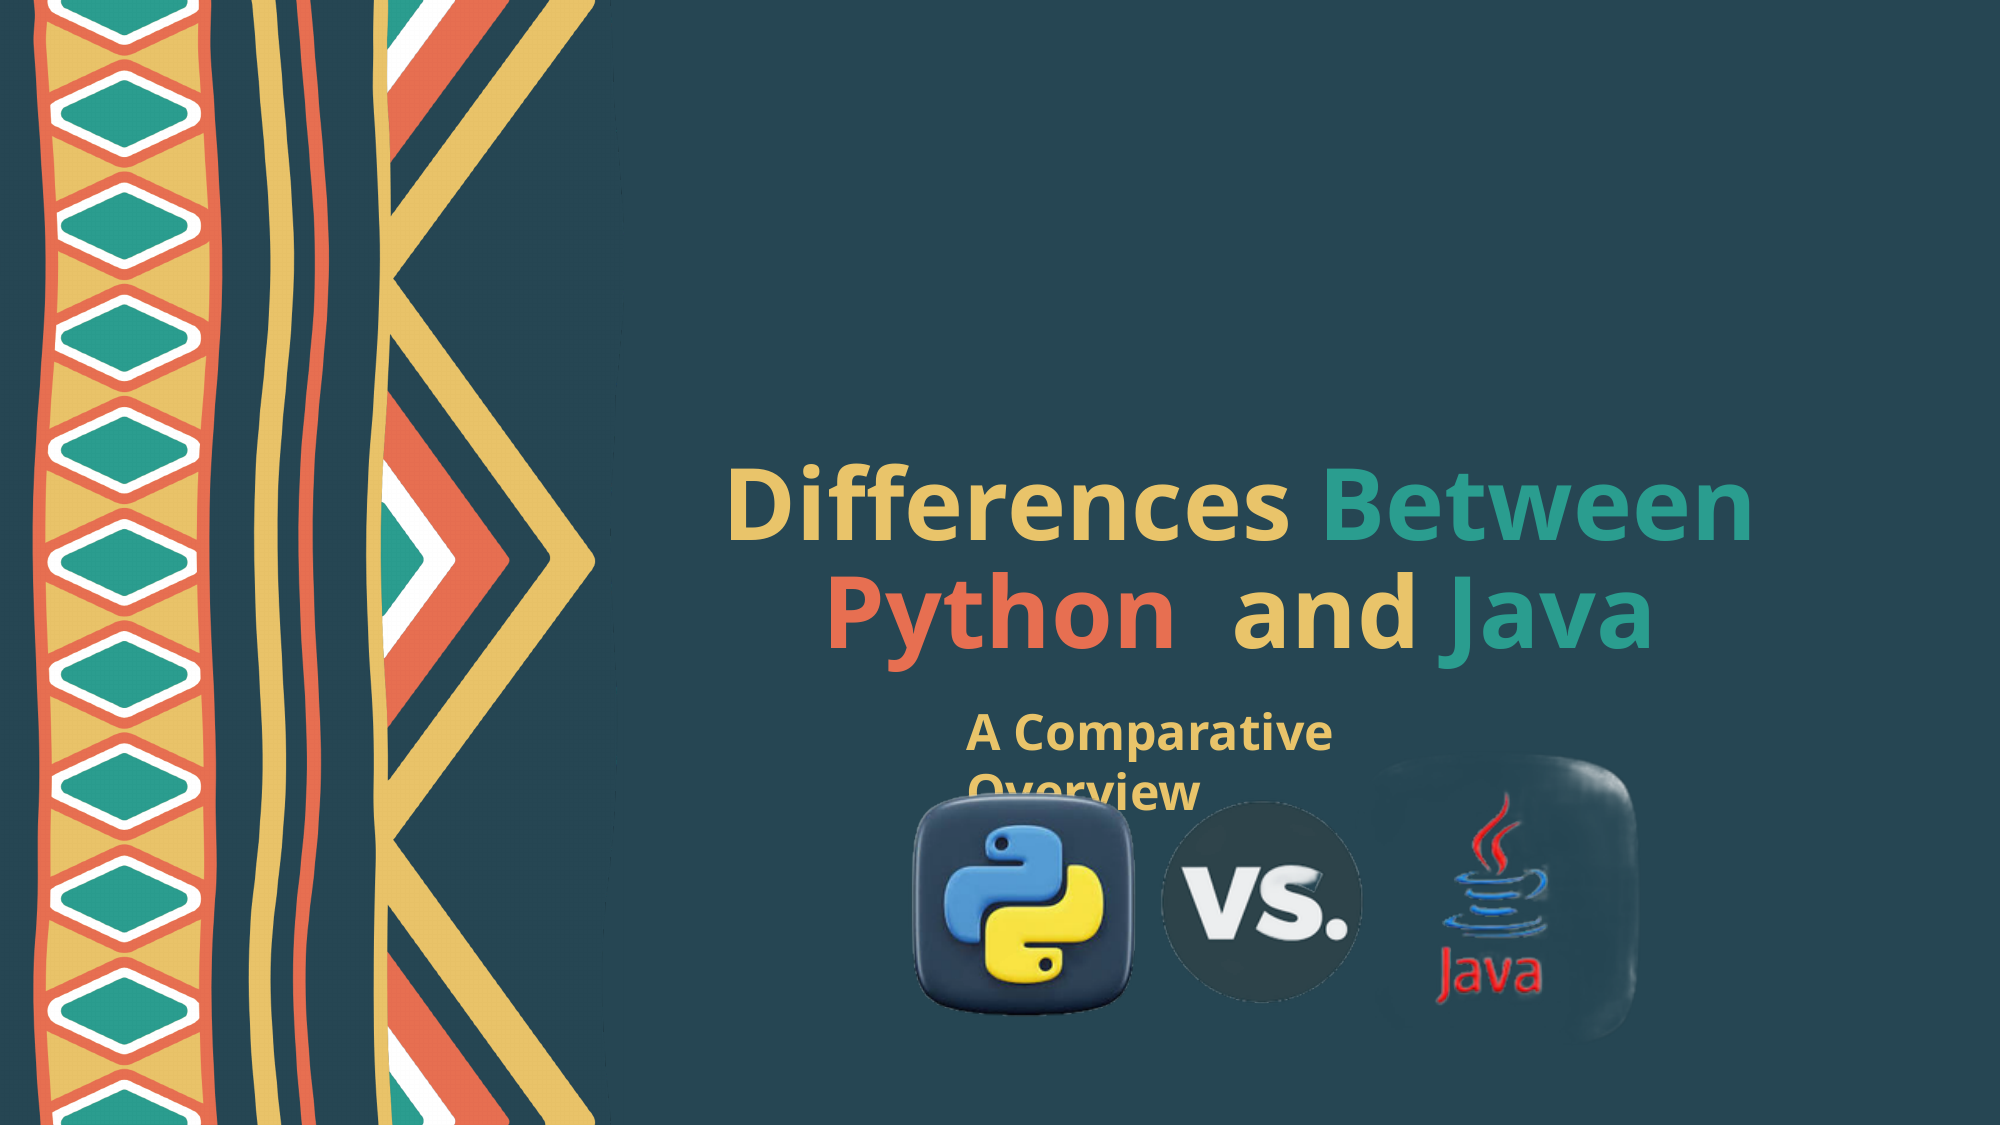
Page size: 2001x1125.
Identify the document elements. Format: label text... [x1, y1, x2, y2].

title Differences Between Python and Java [629, 453, 1851, 672]
picture [903, 751, 1651, 1053]
picture [0, 0, 624, 1125]
text_box A Comparative Overview [951, 692, 1576, 791]
